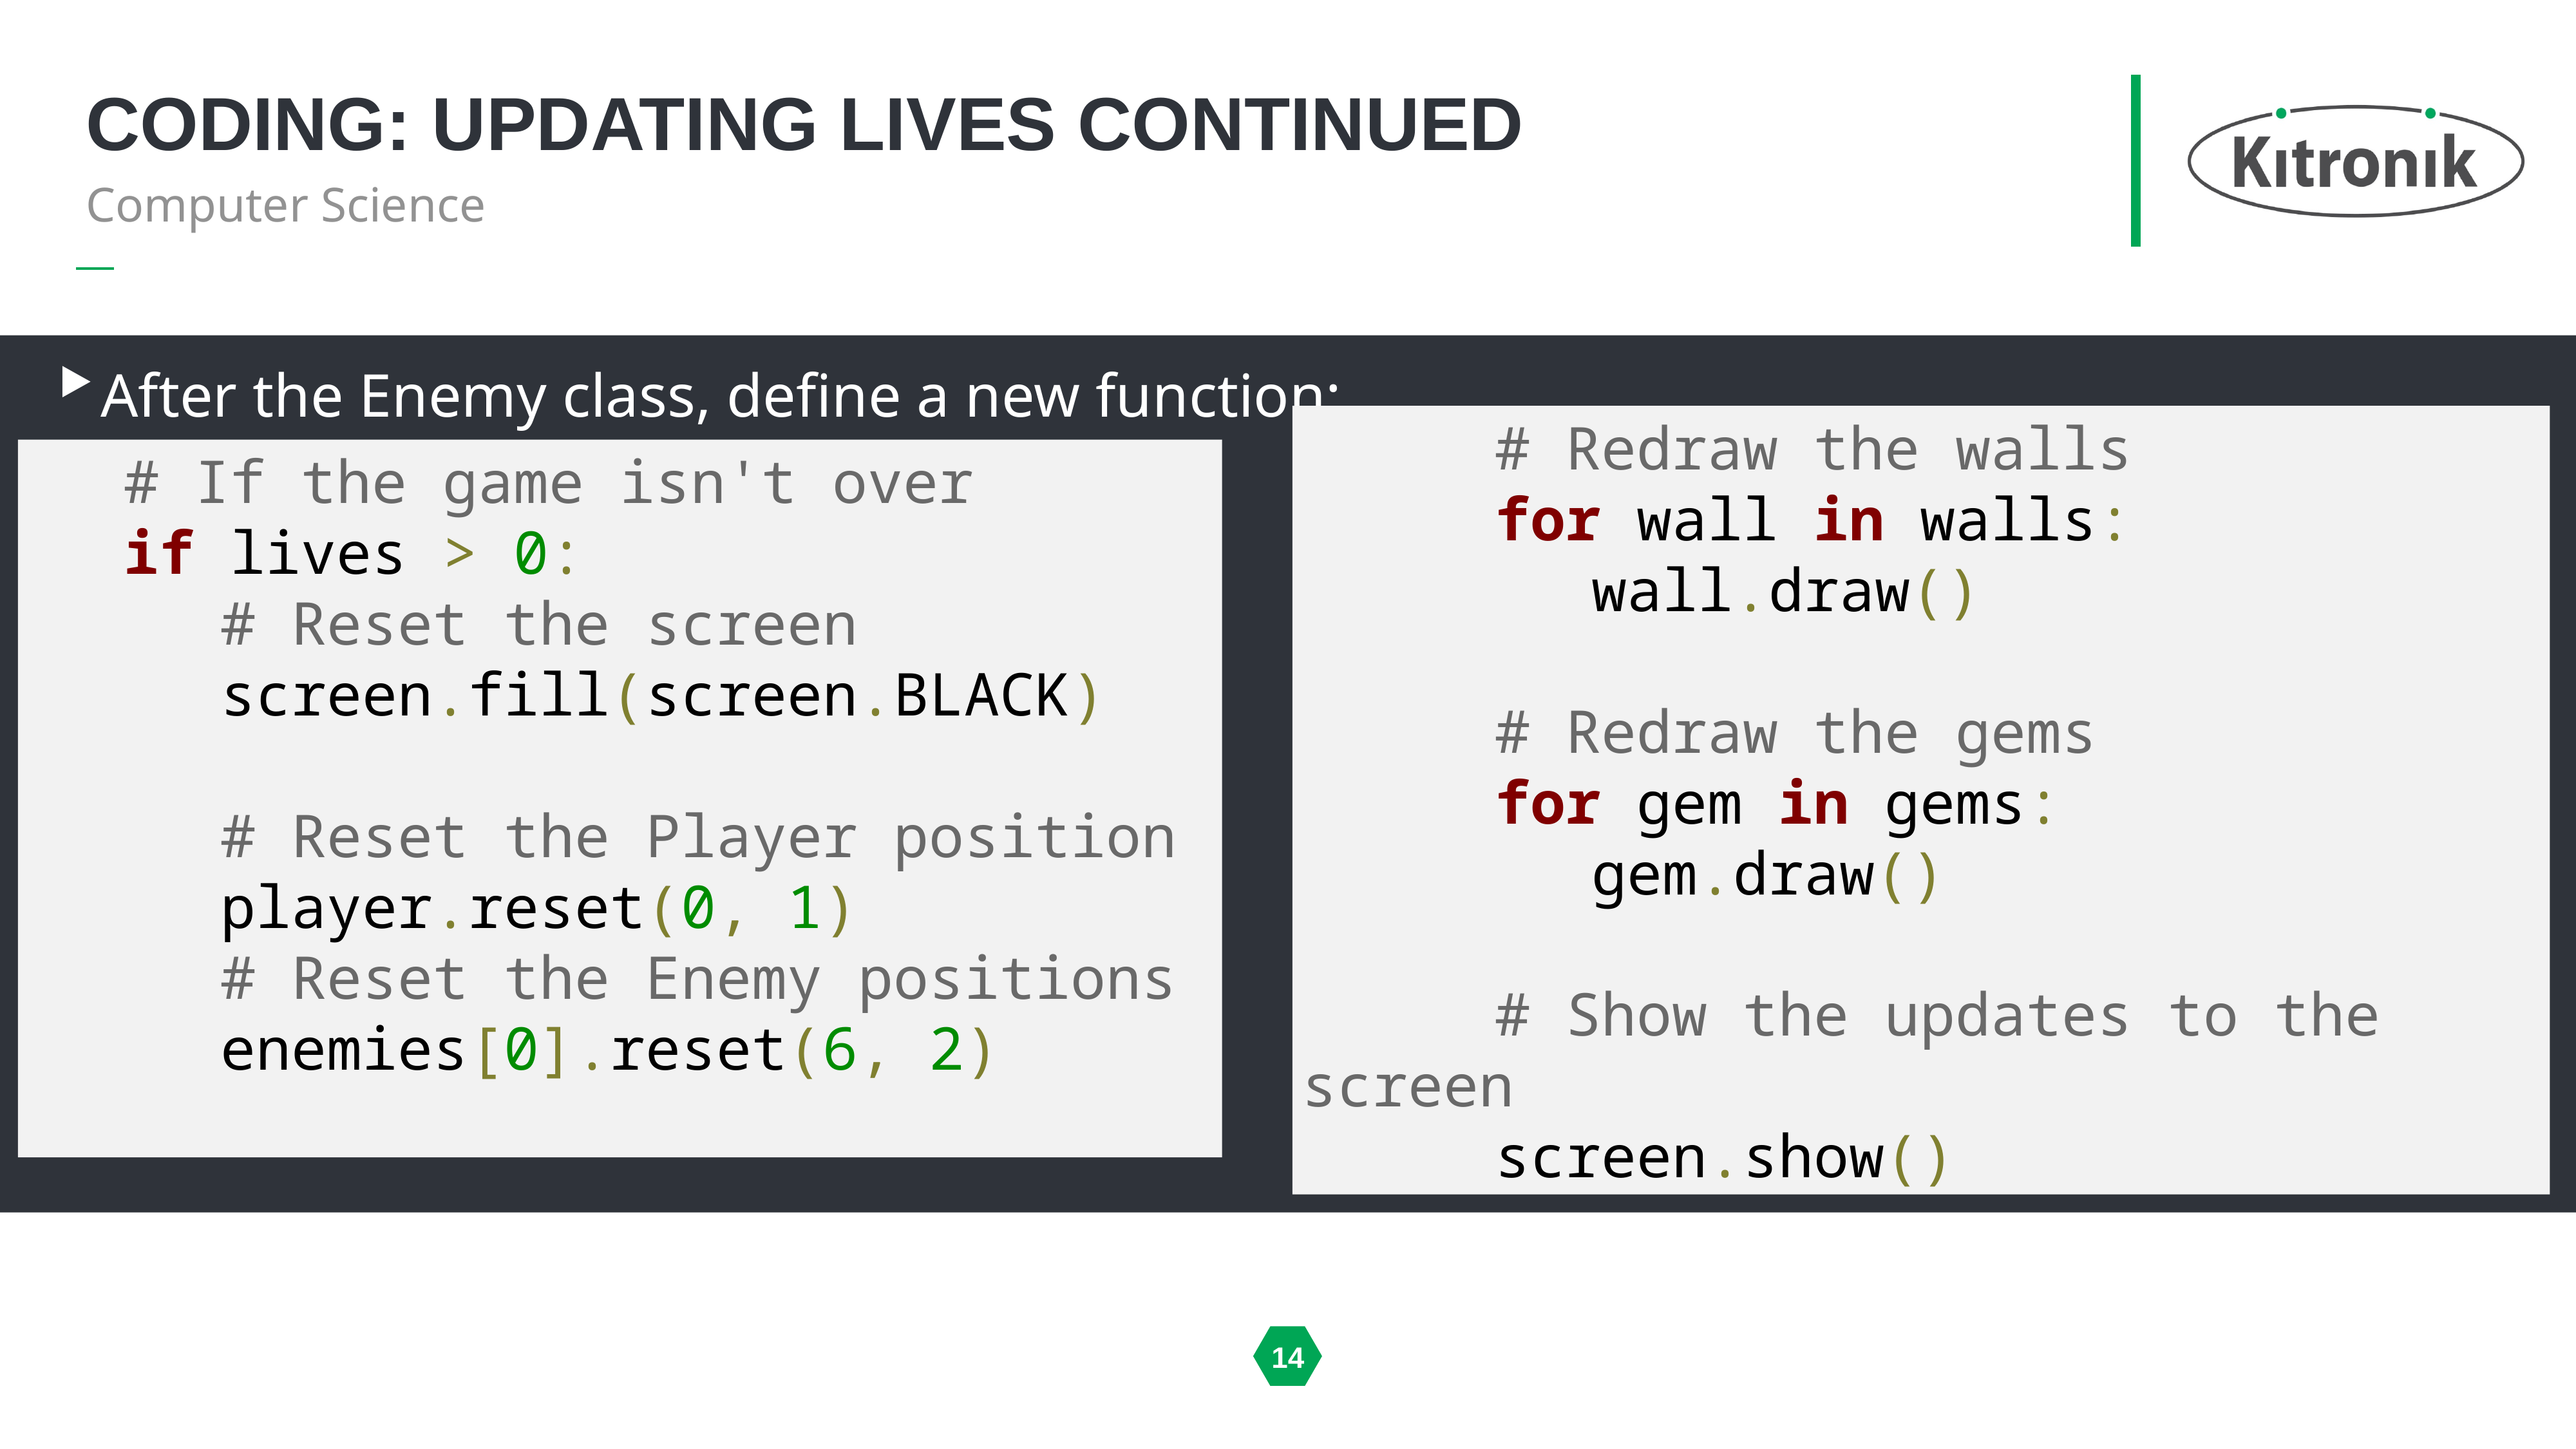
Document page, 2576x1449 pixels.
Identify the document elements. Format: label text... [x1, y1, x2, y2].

list Computer Science [76, 191, 2031, 237]
text_box After the Enemy class, define a new function: [43, 350, 1937, 437]
picture [2186, 103, 2526, 219]
text_box [1267, 1326, 1307, 1331]
text_box [1268, 1382, 1307, 1386]
slide_number 14 [1253, 1331, 1323, 1382]
text_box [0, 335, 2576, 1213]
title Coding: updating lives continued [76, 70, 2031, 191]
text_box # Redraw the walls for wall in walls: wall.draw() # Redraw the gems for gem in gems: gem.draw() # Show the updates to the screen screen.show() [1292, 406, 2550, 1195]
text_box # If the game isn't over if lives > 0: # Reset the screen screen.fill(screen.BLACK) # Reset the Player position player.reset(0, 1) # Reset the Enemy positions enemies[0].reset(6, 2) [17, 439, 1222, 1158]
